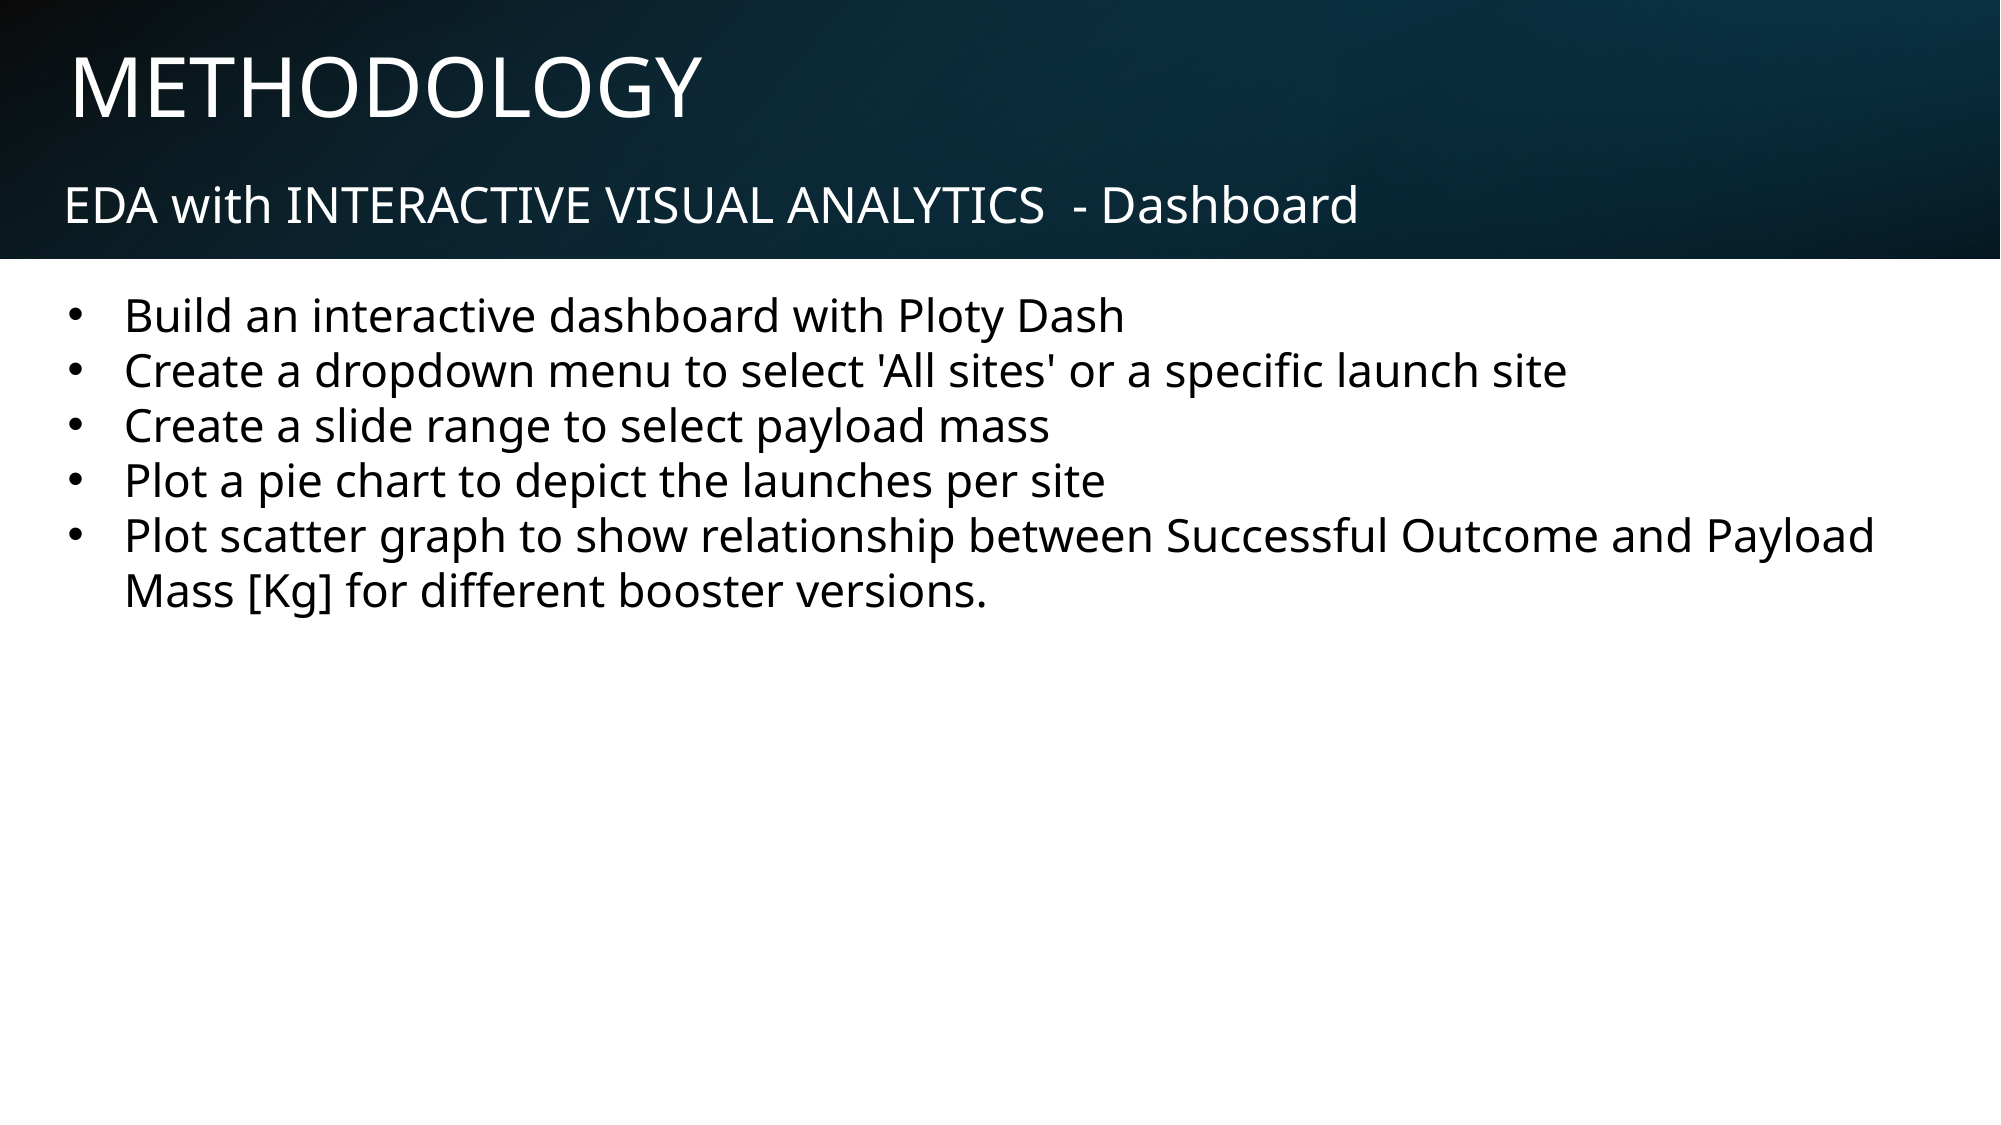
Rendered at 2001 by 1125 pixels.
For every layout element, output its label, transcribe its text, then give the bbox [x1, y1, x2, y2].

text_box EDA with INTERACTIVE VISUAL ANALYTICS - Dashboard [48, 134, 1869, 279]
text_box Build an interactive dashboard with Ploty Dash Create a dropdown menu to select 'All sites' or a specific launch site Create a slide range to select payload mass Plot a pie chart to depict the launches per site Plot scatter graph to show relationship between Successful Outcome and Payload Mass [Kg] for different booster versions. [52, 278, 1972, 669]
text_box [0, 0, 2000, 260]
title METHODOLOGY [53, 18, 1873, 163]
